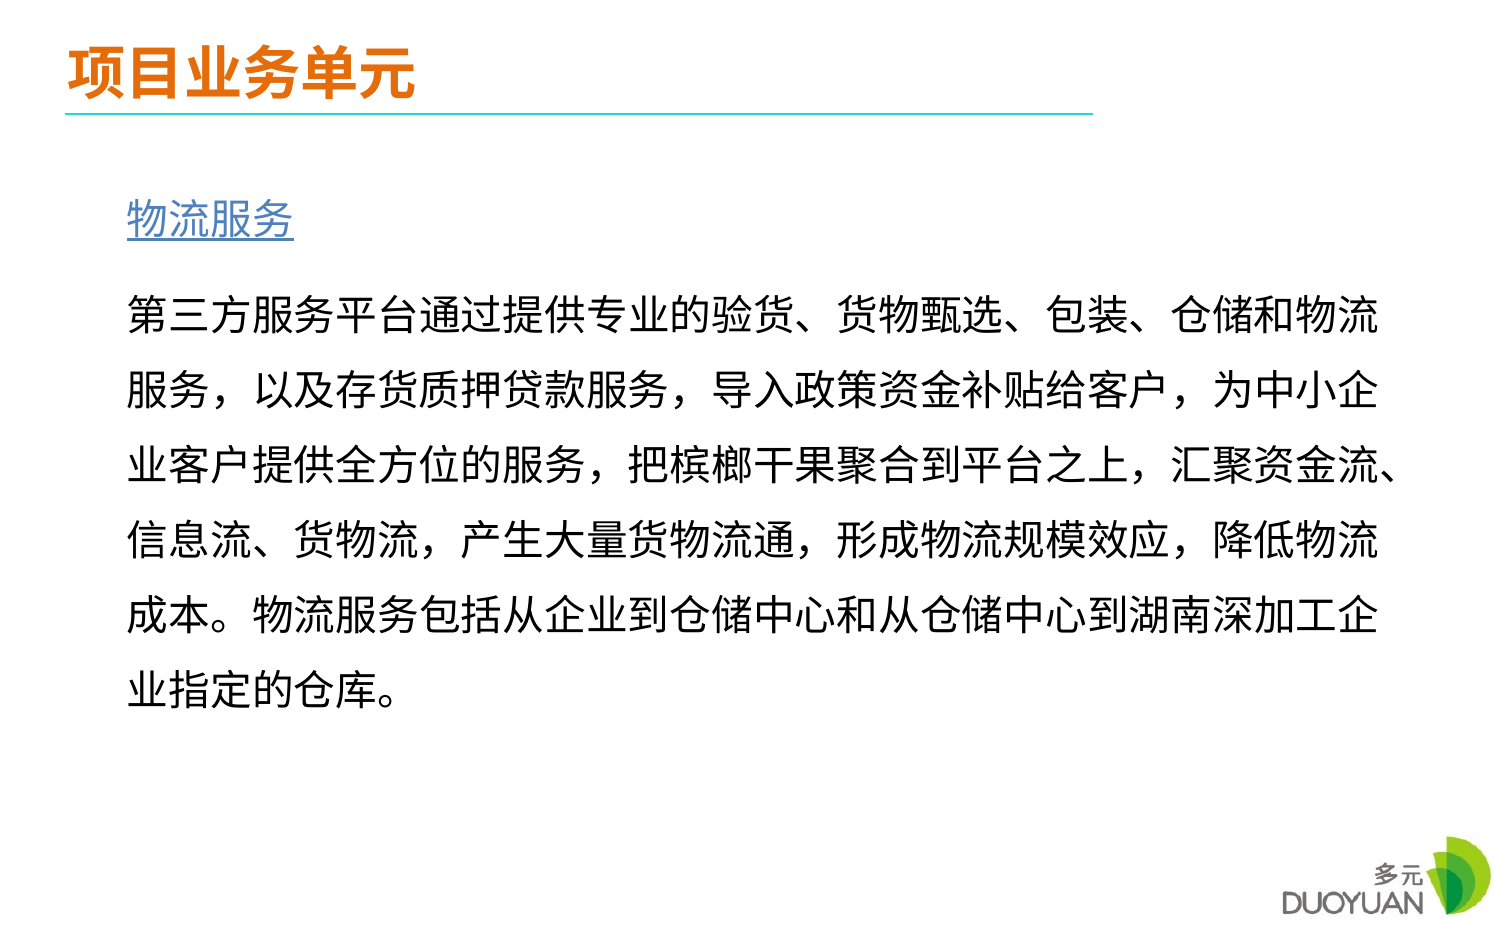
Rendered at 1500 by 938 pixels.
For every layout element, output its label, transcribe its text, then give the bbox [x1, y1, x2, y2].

picture [1281, 834, 1492, 918]
text_box 物流服务 [112, 185, 1258, 250]
text_box 第三方服务平台通过提供专业的验货、货物甄选、包装、仓储和物流服务，以及存货质押贷款服务，导入政策资金补贴给客户，为中小企业客户提供全方位的服务，把槟榔干果聚合到平台之上，汇聚资金流、信息流、货物流，产生大量货物流通，形成物流规模效应，降低物流成本。物流服务包括从企业到仓储中心和从仓储中心到湖南深加工企业指定的仓库。 [112, 256, 1424, 721]
text_box 项目业务单元 [53, 28, 1093, 114]
